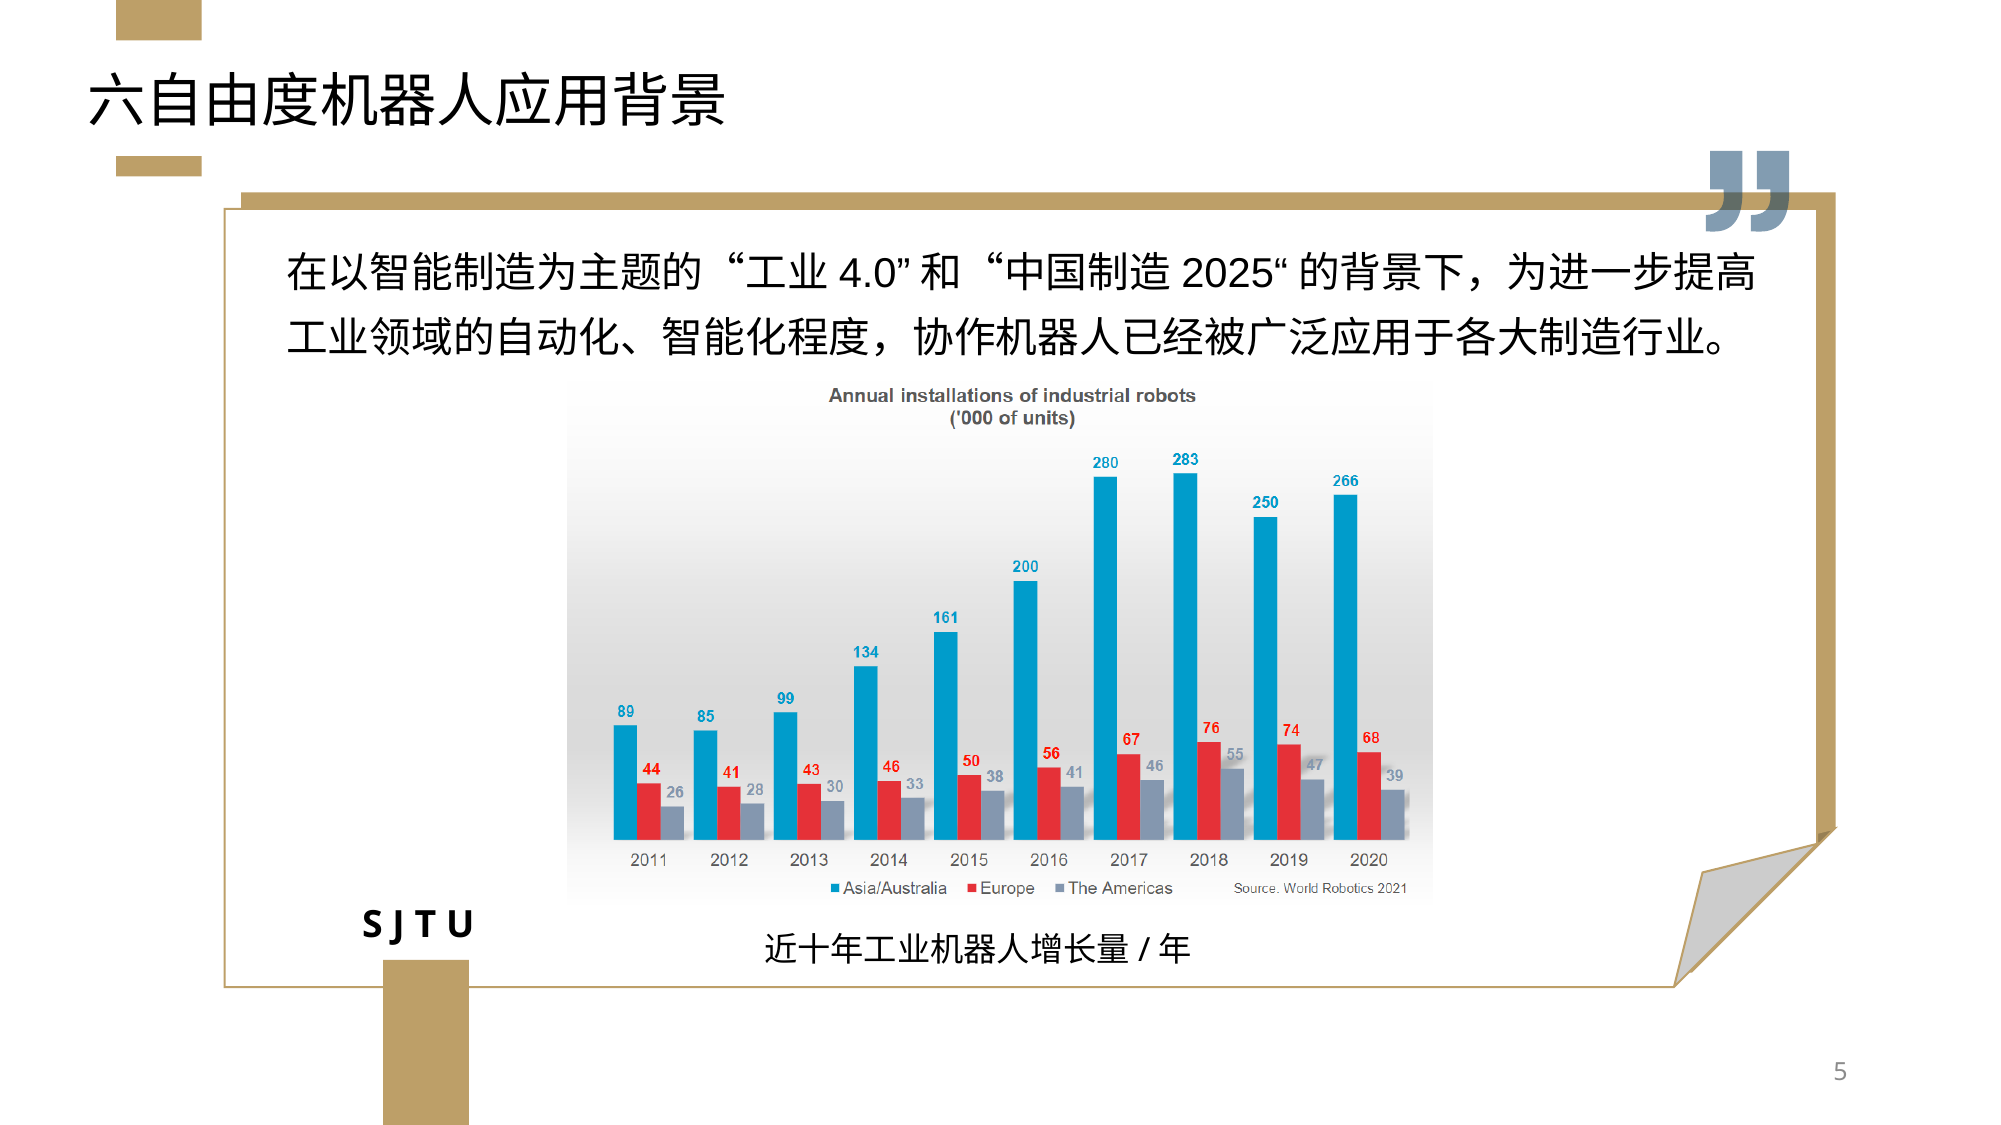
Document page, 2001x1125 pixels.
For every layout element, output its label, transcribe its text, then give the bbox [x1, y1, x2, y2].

slide_number 5 [1412, 1042, 1863, 1103]
text_box 近十年工业机器人增长量/年 [749, 920, 1251, 976]
text_box 在以智能制造为主题的“工业4.0”和“中国制造2025“的背景下，为进一步提高工业领域的自动化、智能化程度，协作机器人已经被广泛应用于各大制造行业。 [271, 223, 1793, 368]
text_box 六自由度机器人应用背景 [72, 55, 1884, 141]
picture [567, 369, 1433, 905]
